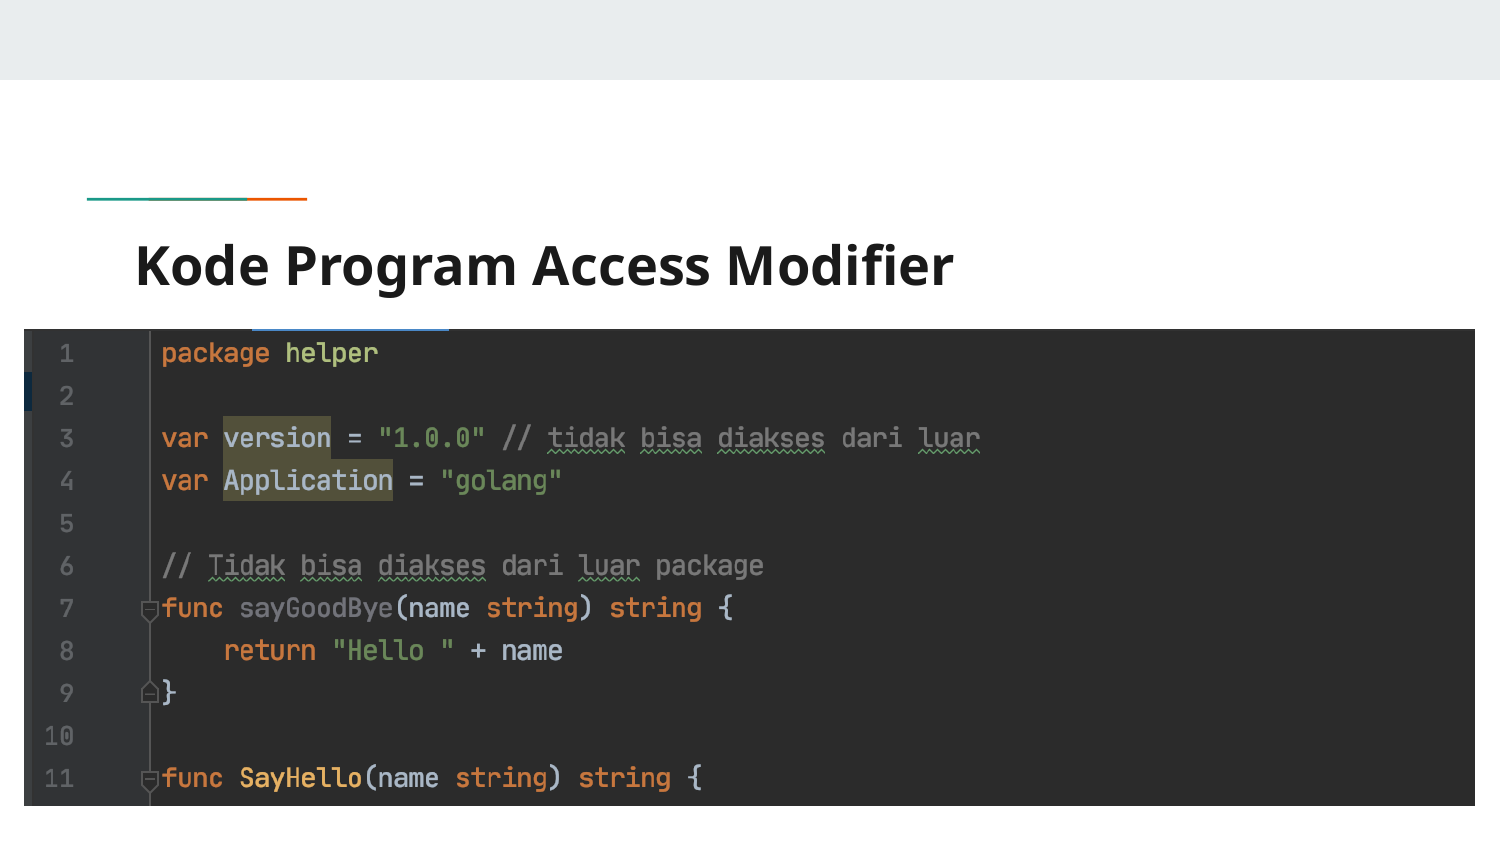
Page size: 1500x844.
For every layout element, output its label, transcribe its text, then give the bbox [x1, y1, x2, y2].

picture [24, 328, 1476, 806]
title Kode Program Access Modifier [119, 216, 1381, 305]
